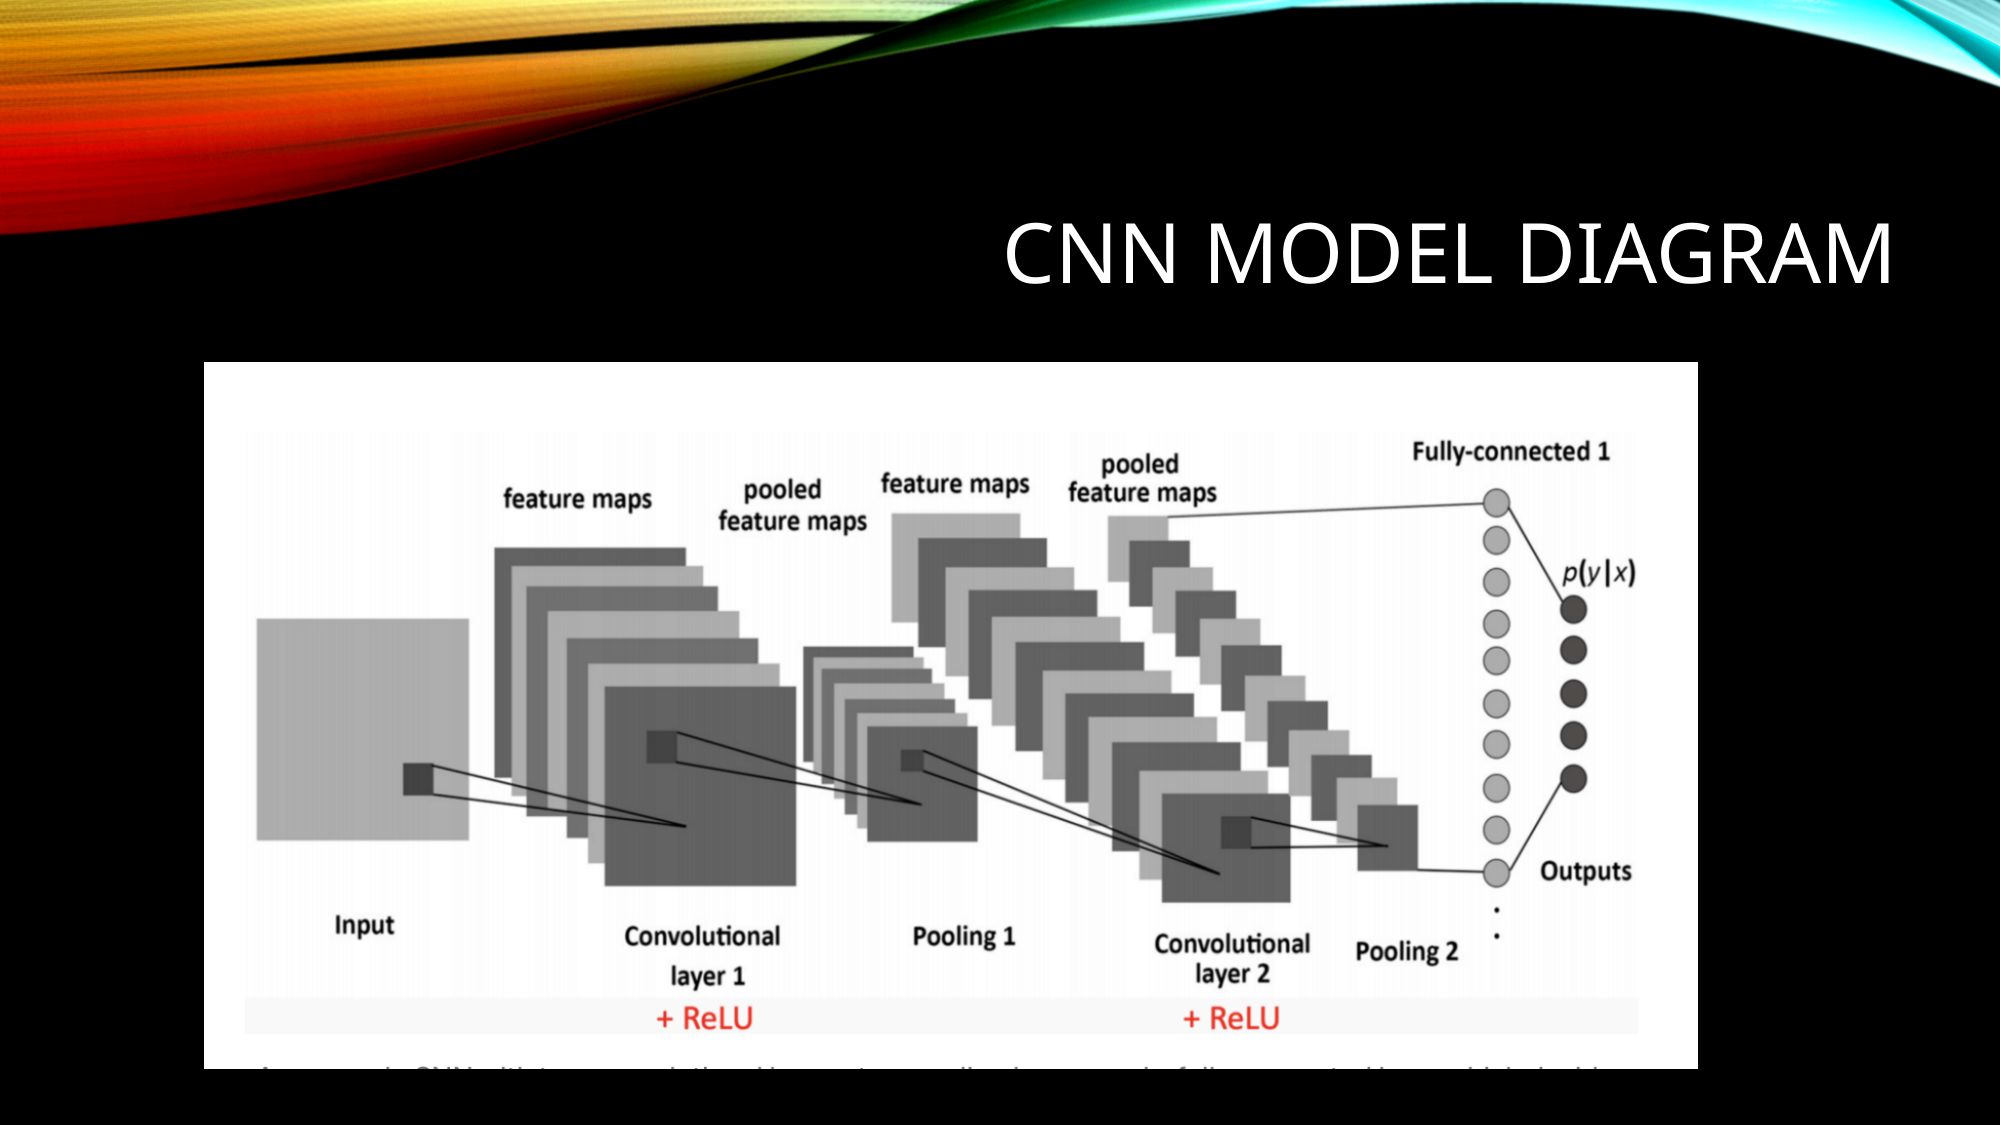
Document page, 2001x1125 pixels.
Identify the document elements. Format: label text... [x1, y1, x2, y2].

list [204, 362, 1698, 1070]
text_box CNN model diagram [499, 150, 1913, 363]
picture [0, 0, 2000, 237]
